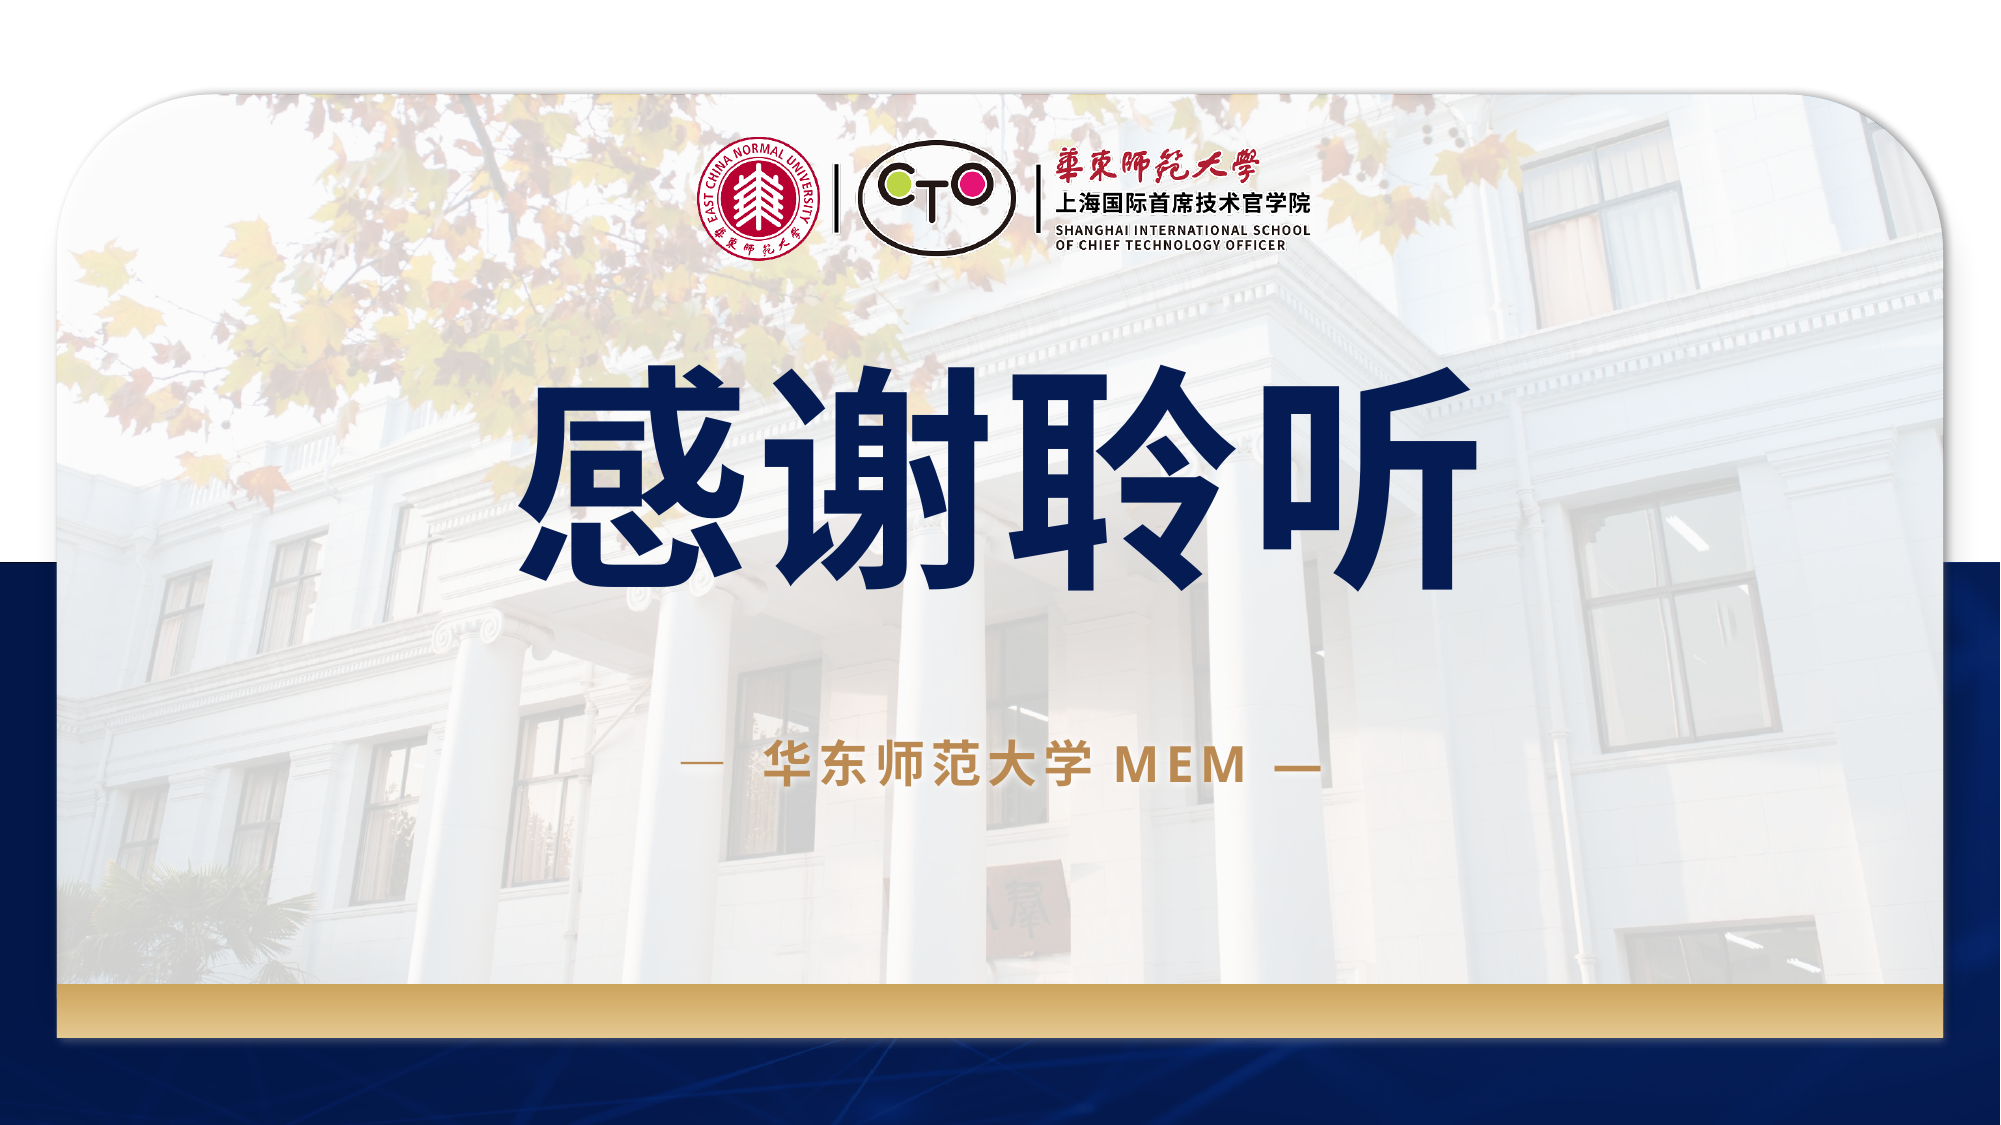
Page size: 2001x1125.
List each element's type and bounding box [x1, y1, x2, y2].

picture [56, 94, 1944, 1038]
text_box [0, 562, 2000, 1125]
